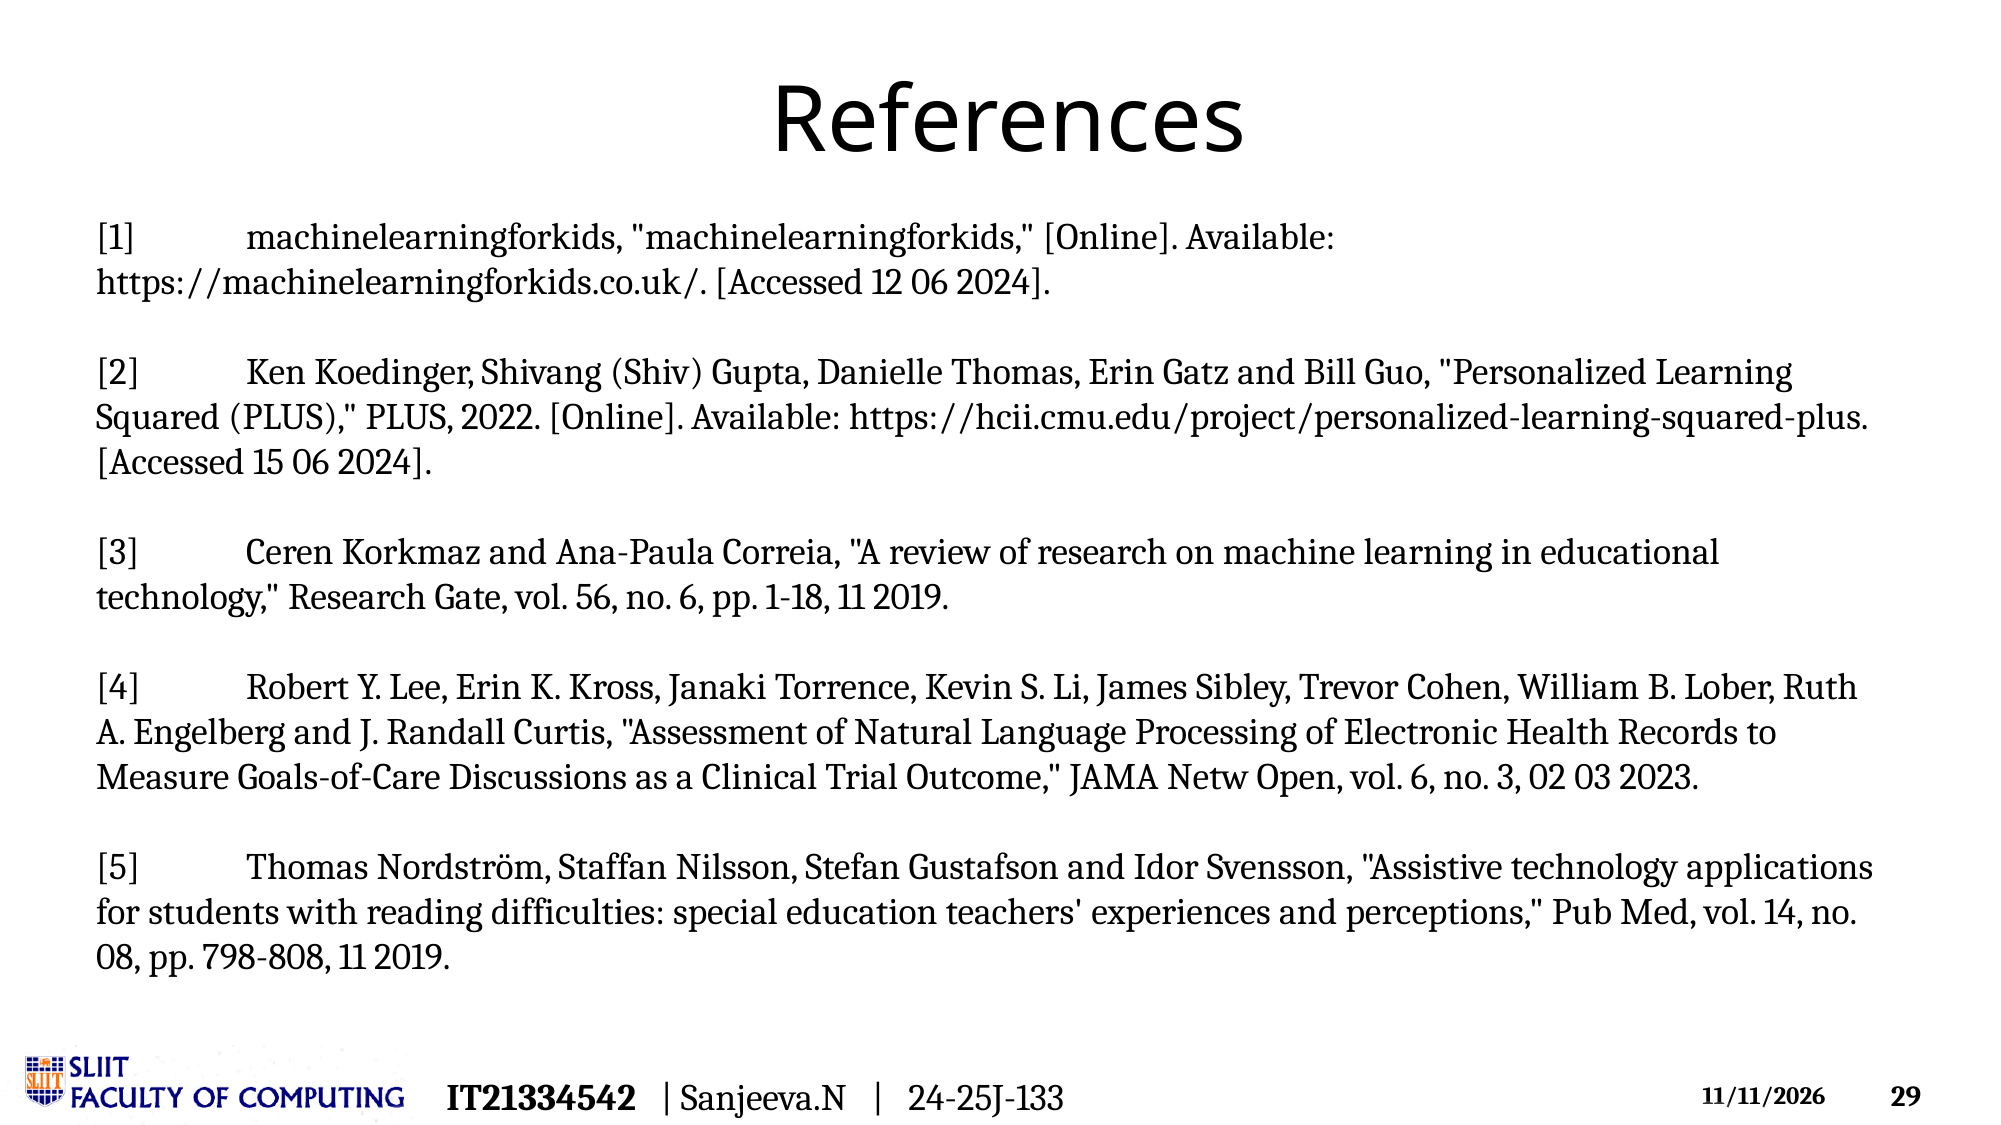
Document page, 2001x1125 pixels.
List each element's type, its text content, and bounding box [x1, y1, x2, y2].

picture [0, 1045, 413, 1124]
text_box IT21334542 | Sanjeeva.N | 24-25J-133 [430, 1063, 1552, 1125]
title References [50, 50, 1967, 180]
text_box [1] machinelearningforkids, "machinelearningforkids," [Online]. Available: https://machinelearningforkids.co.uk/. [Accessed 12 06 2024]. [2] Ken Koedinger, Shivang (Shiv) Gupta, Danielle Thomas, Erin Gatz and Bill Guo, "Personalized Learning Squared (PLUS)," PLUS, 2022. [Online]. Available: https://hcii.cmu.edu/project/personalized-learning-squared-plus. [Accessed 15 06 2024]. [3] Ceren Korkmaz and Ana-Paula Correia, "A review of research on machine learning in educational technology," Research Gate, vol. 56, no. 6, pp. 1-18, 11 2019. [4] Robert Y. Lee, Erin K. Kross, Janaki Torrence, Kevin S. Li, James Sibley, Trevor Cohen, William B. Lober, Ruth A. Engelberg and J. Randall Curtis, "Assessment of Natural Language Processing of Electronic Health Records to Measure Goals-of-Care Discussions as a Clinical Trial Outcome," JAMA Netw Open, vol. 6, no. 3, 02 03 2023. [5] Thomas Nordström, Staffan Nilsson, Stefan Gustafson and Idor Svensson, "Assistive technology applications for students with reading difficulties: special education teachers' experiences and perceptions," Pub Med, vol. 14, no. 08, pp. 798-808, 11 2019. [81, 204, 1901, 1030]
